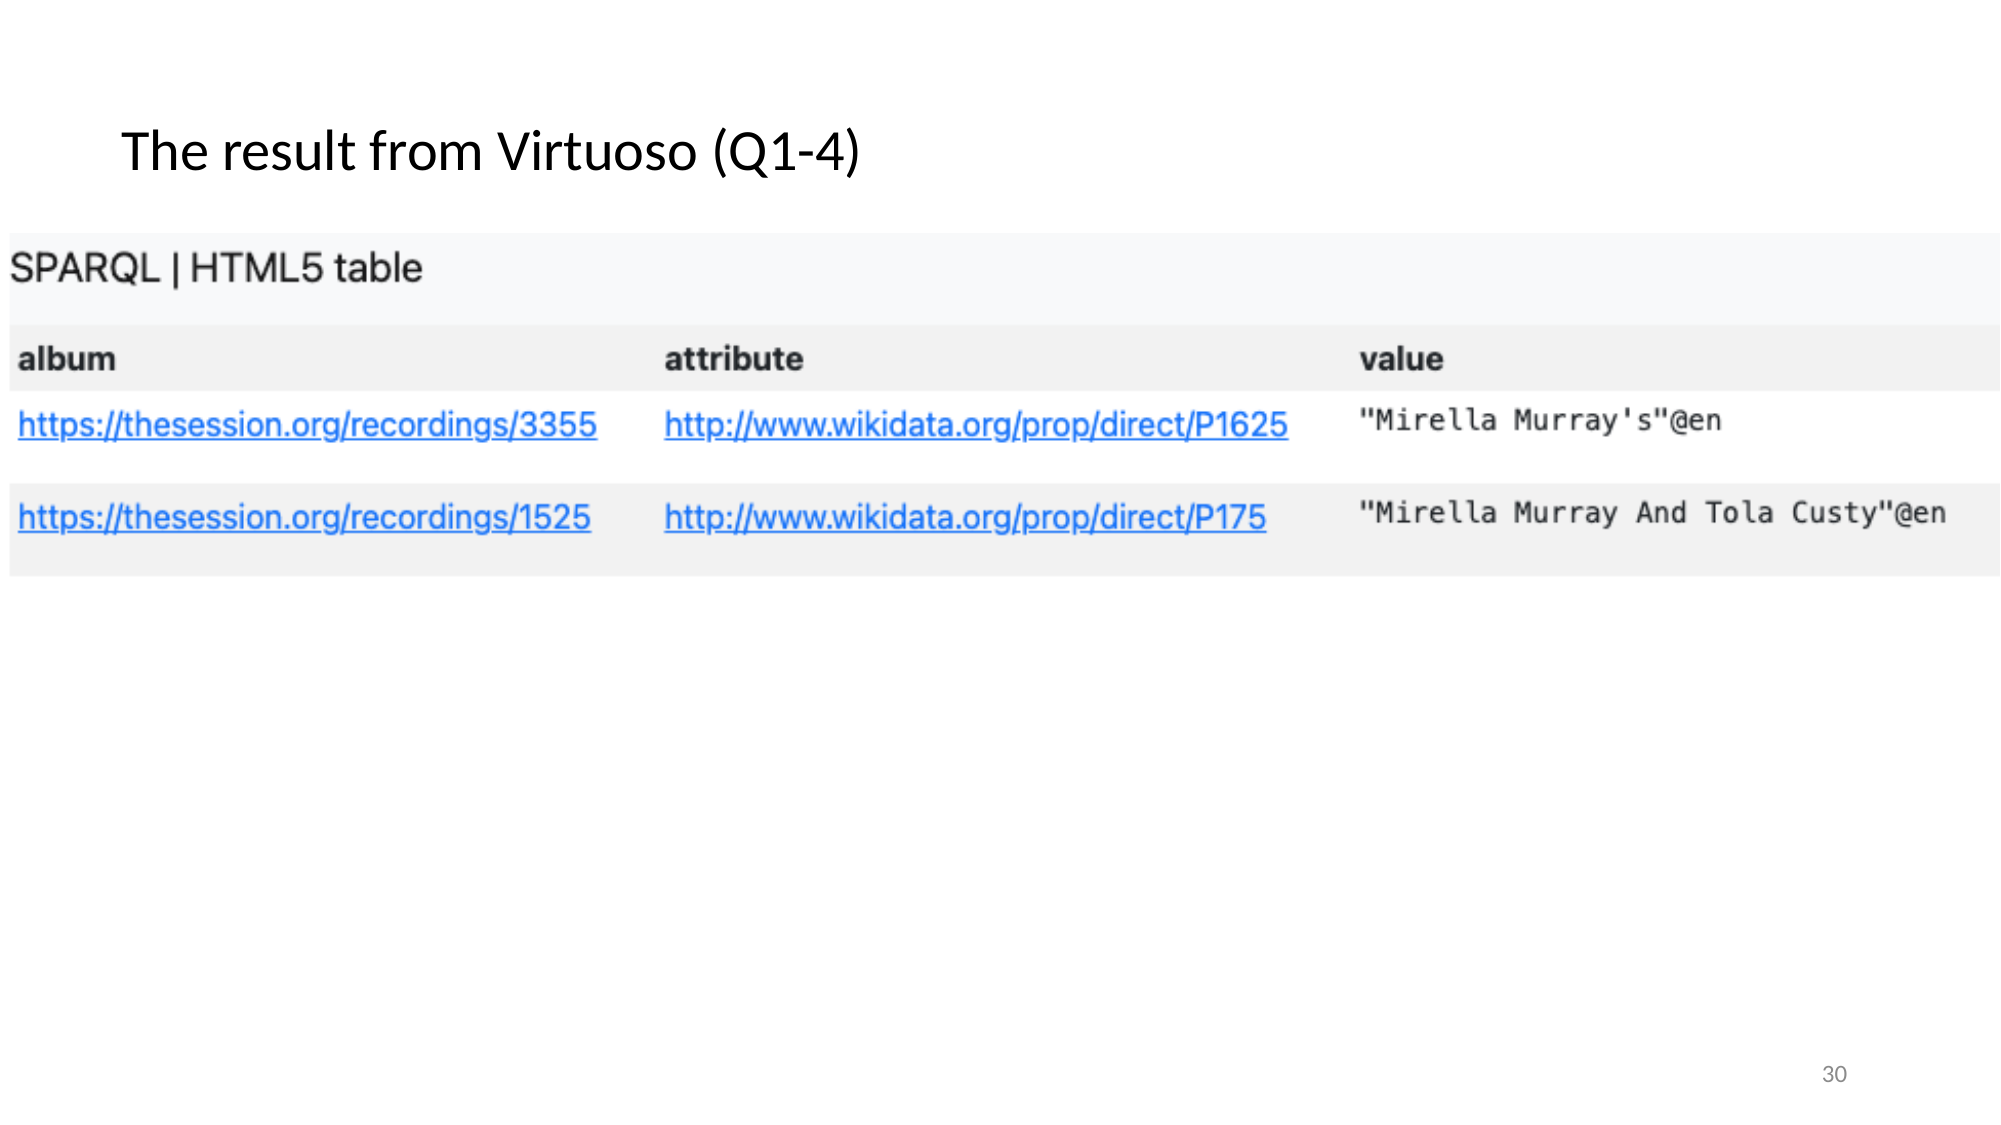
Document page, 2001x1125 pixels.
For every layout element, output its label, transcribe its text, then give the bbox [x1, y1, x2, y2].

picture [0, 233, 2000, 589]
slide_number 30 [1412, 1042, 1863, 1103]
title The result from Virtuoso (Q1-4) [106, 42, 1832, 233]
